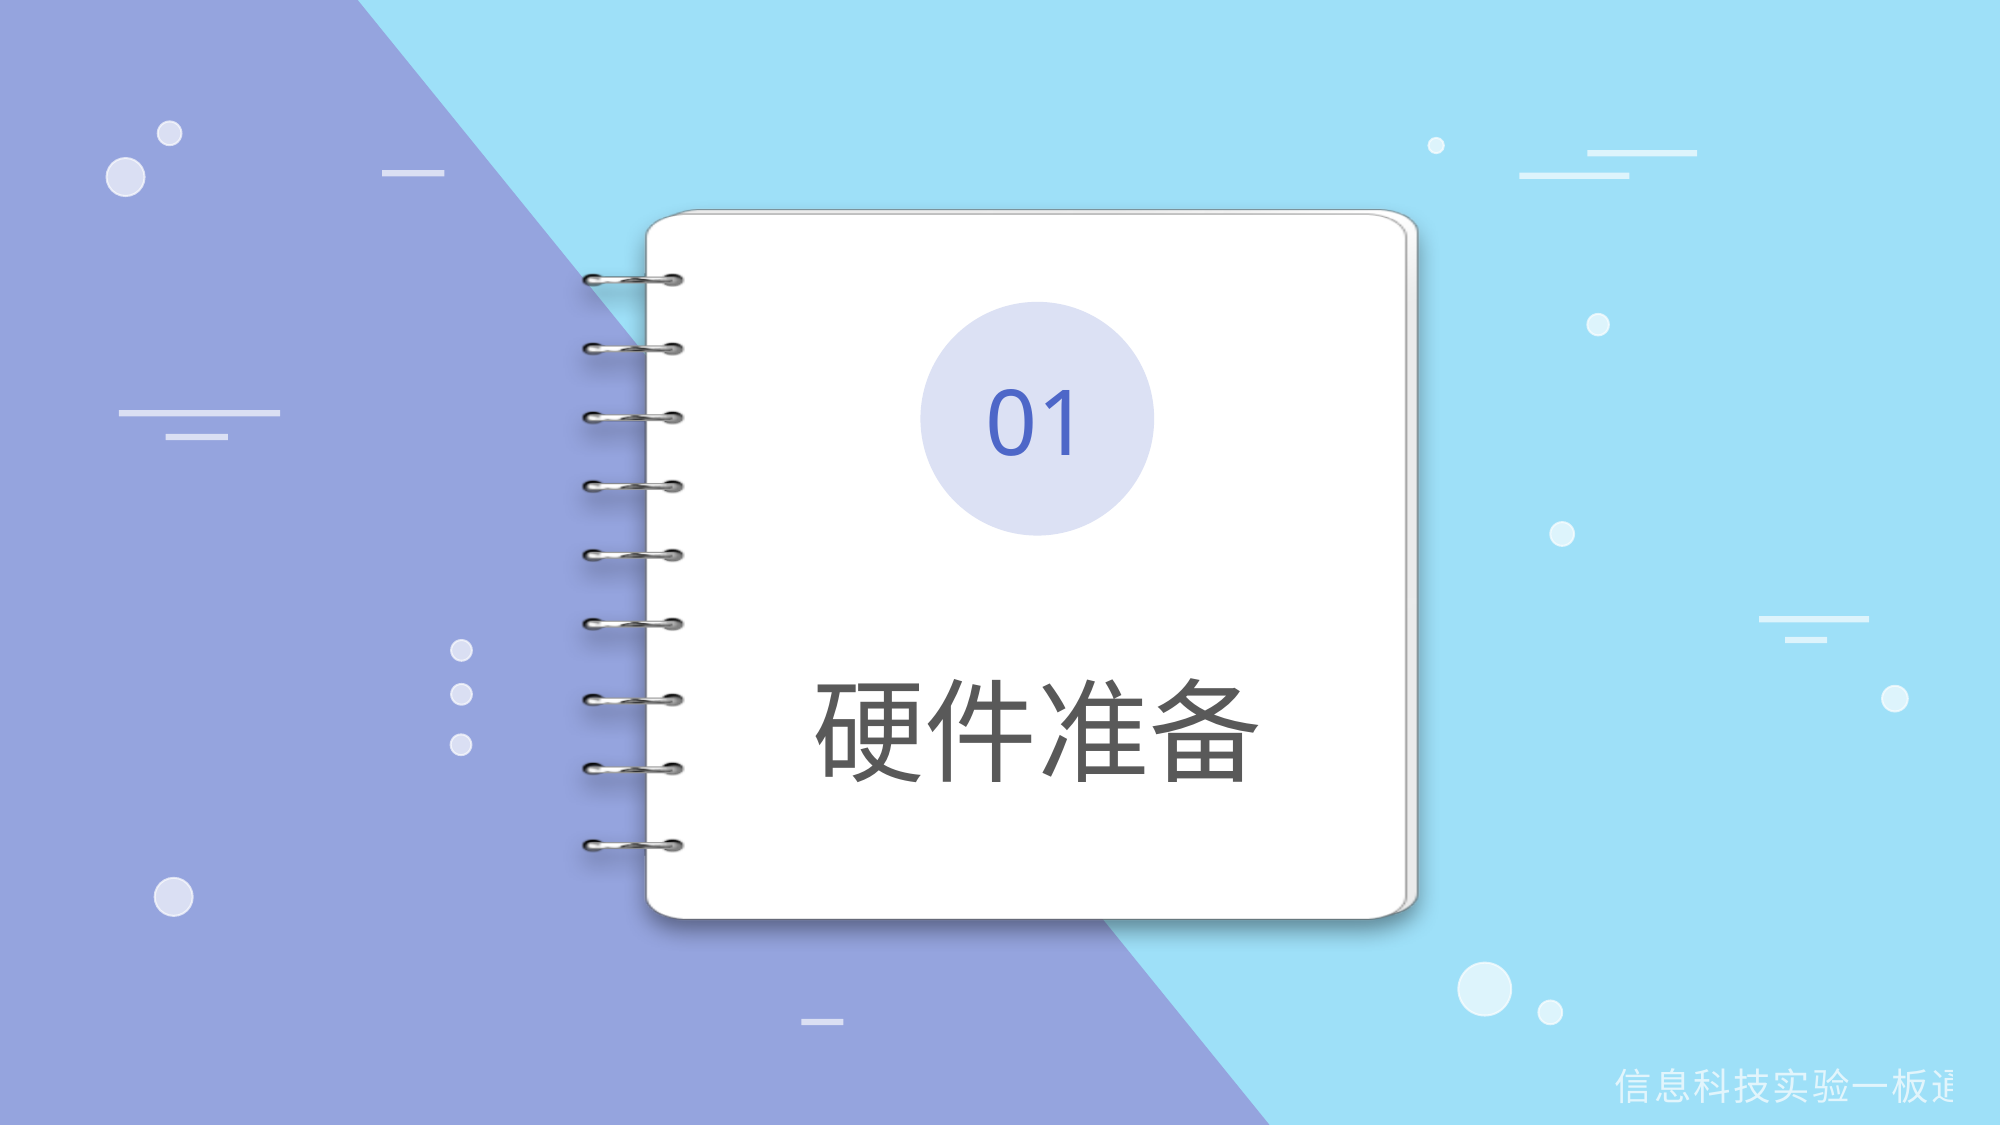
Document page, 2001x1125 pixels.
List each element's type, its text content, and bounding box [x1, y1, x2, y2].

list 硬件准备 [795, 626, 1280, 796]
picture [555, 197, 1445, 944]
list 01 [968, 335, 1106, 506]
